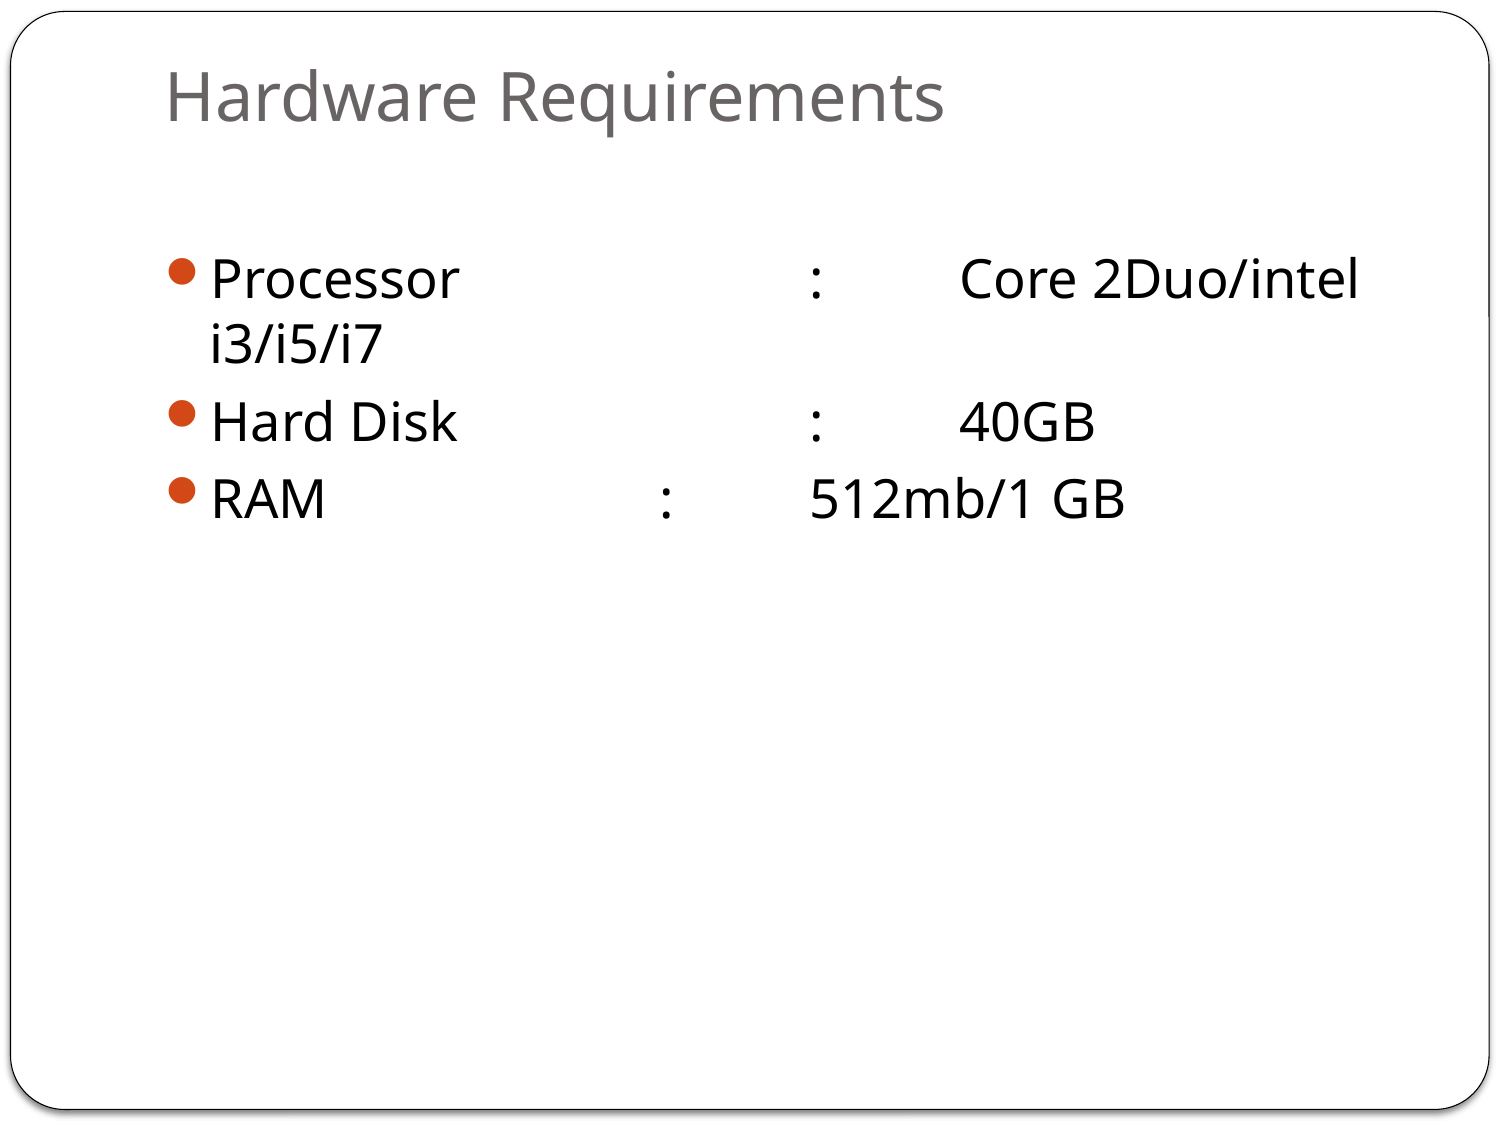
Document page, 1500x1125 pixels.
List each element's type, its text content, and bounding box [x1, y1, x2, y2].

list Processor : Core 2Duo/intel i3/i5/i7 Hard Disk : 40GB RAM : 512mb/1 GB [150, 237, 1425, 988]
title Hardware Requirements [150, 45, 1425, 233]
